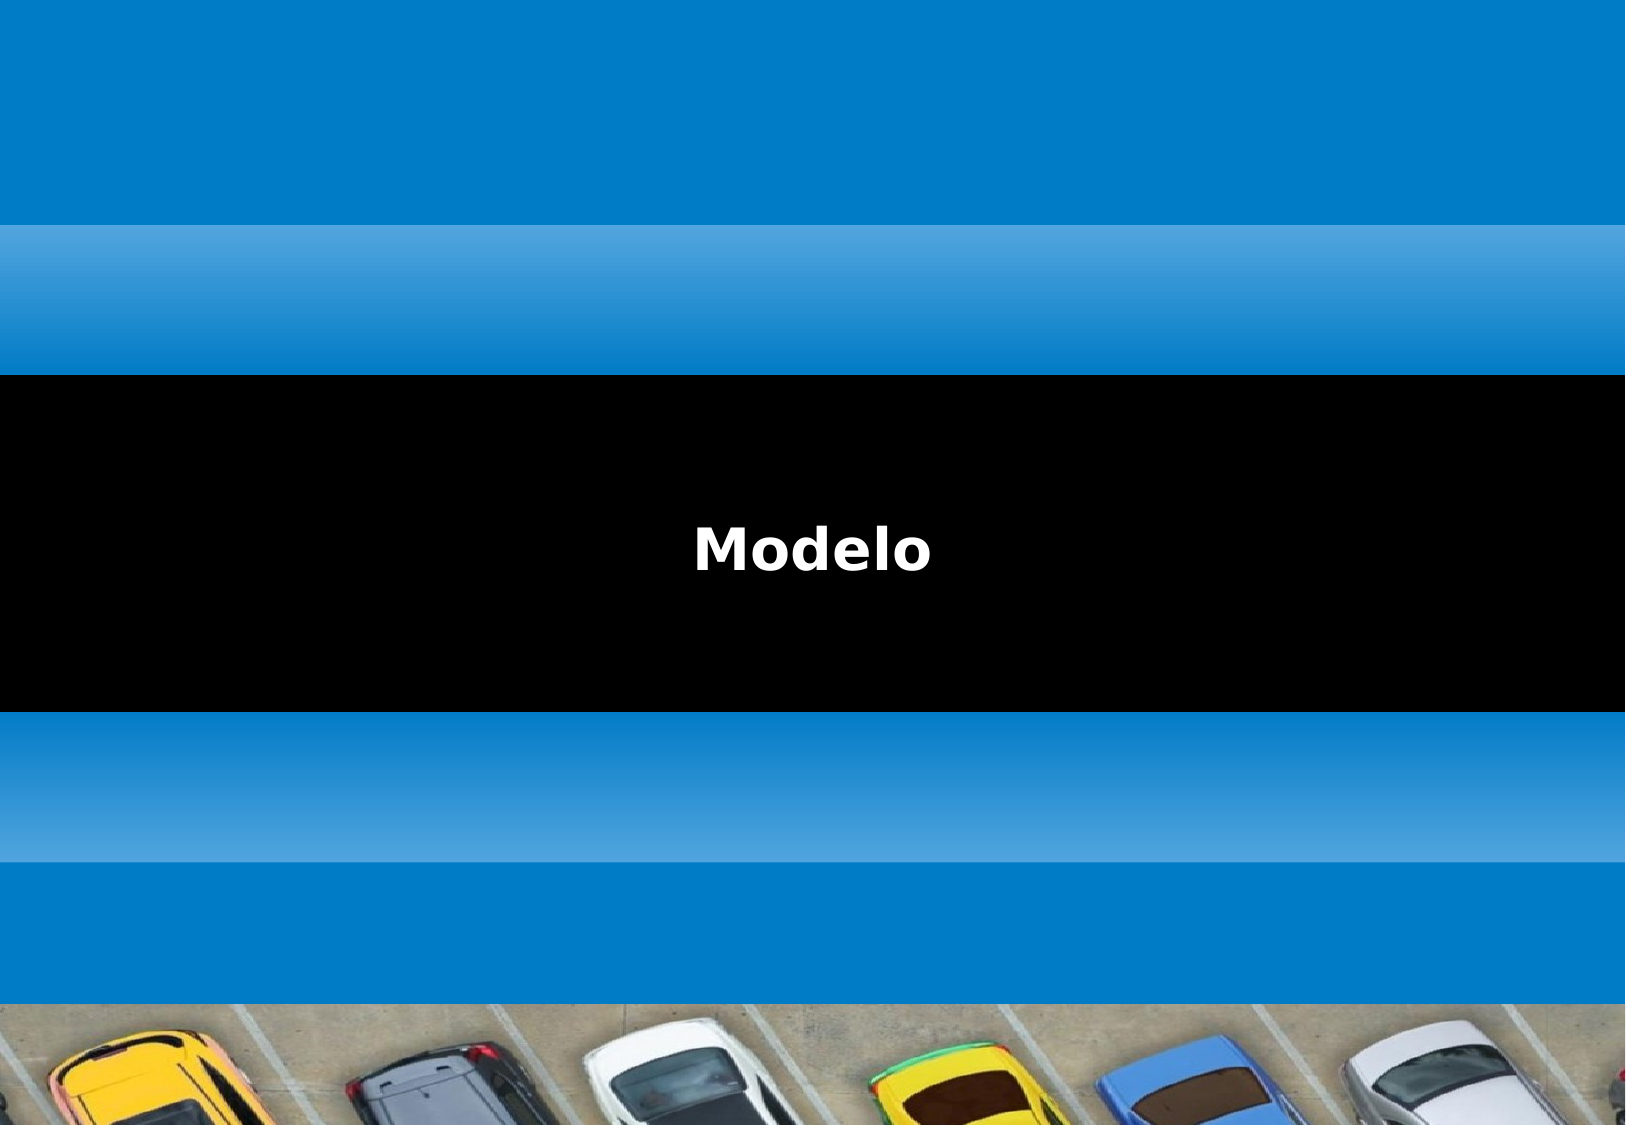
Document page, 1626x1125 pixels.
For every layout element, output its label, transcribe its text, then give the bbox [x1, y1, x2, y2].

text_box Modelo [0, 418, 1626, 675]
picture [0, 1004, 1626, 1125]
